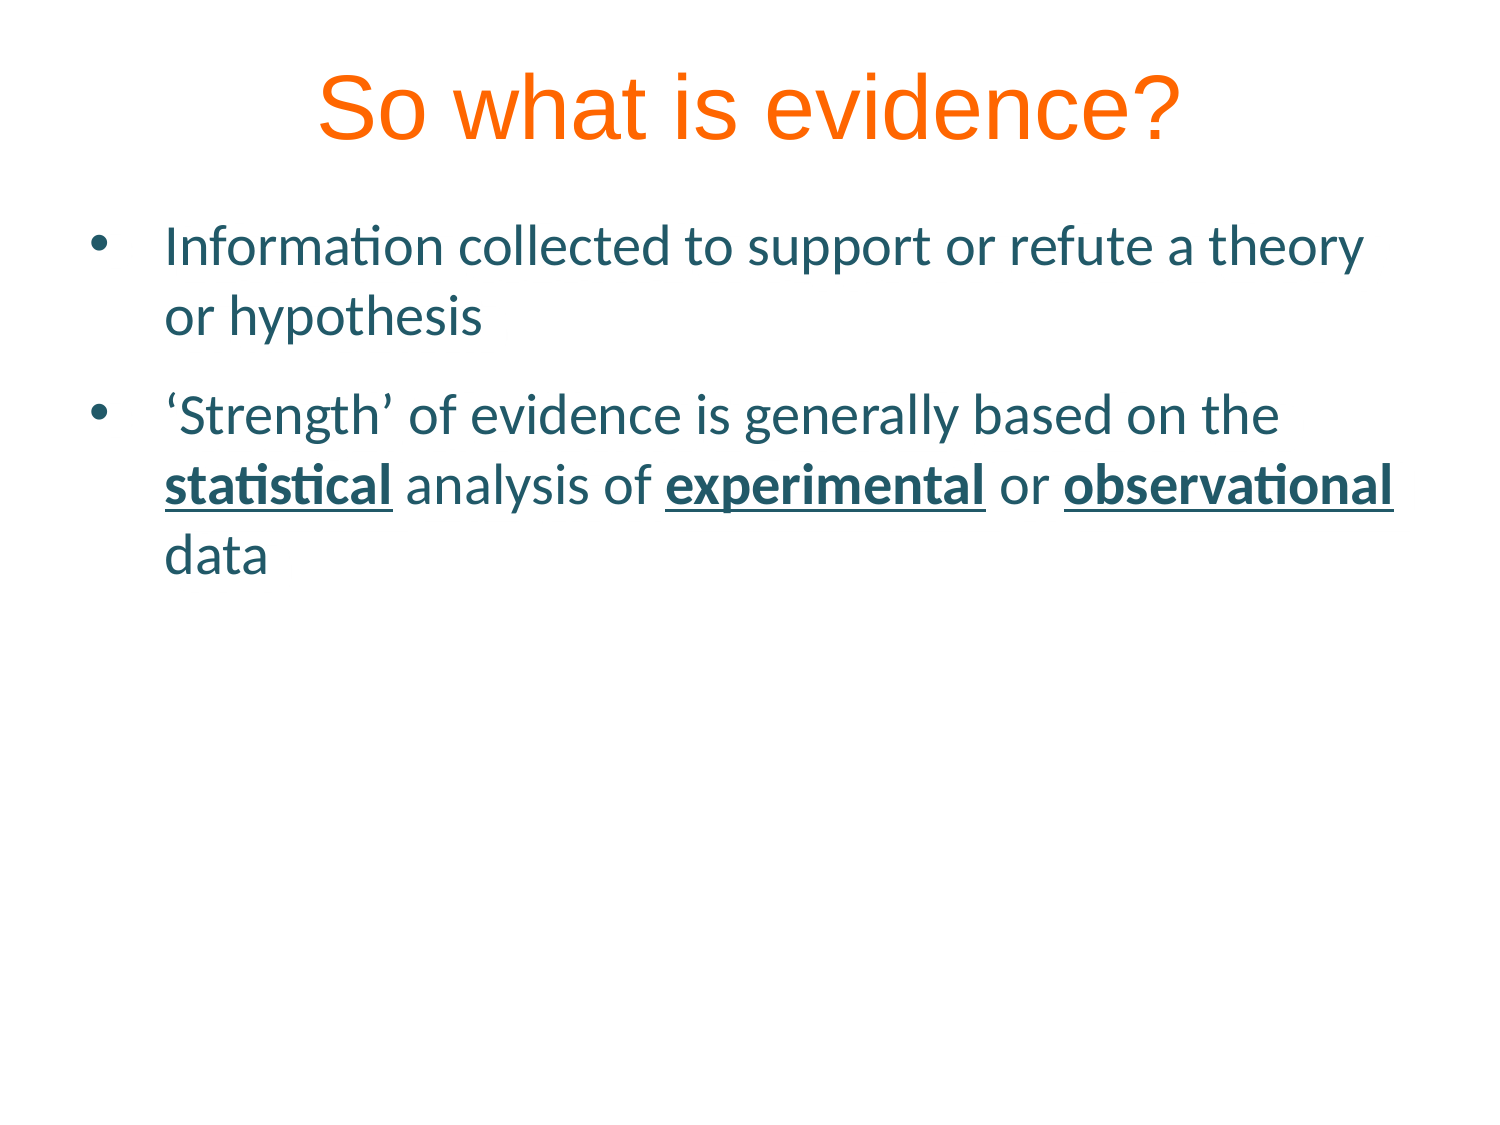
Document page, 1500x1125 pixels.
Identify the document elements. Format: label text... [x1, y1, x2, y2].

text_box Information collected to support or refute a theory or hypothesis ‘Strength’ of evidence is generally based on the statistical analysis of experimental or observational data [74, 200, 1432, 1025]
text_box So what is evidence? [0, 8, 1500, 197]
